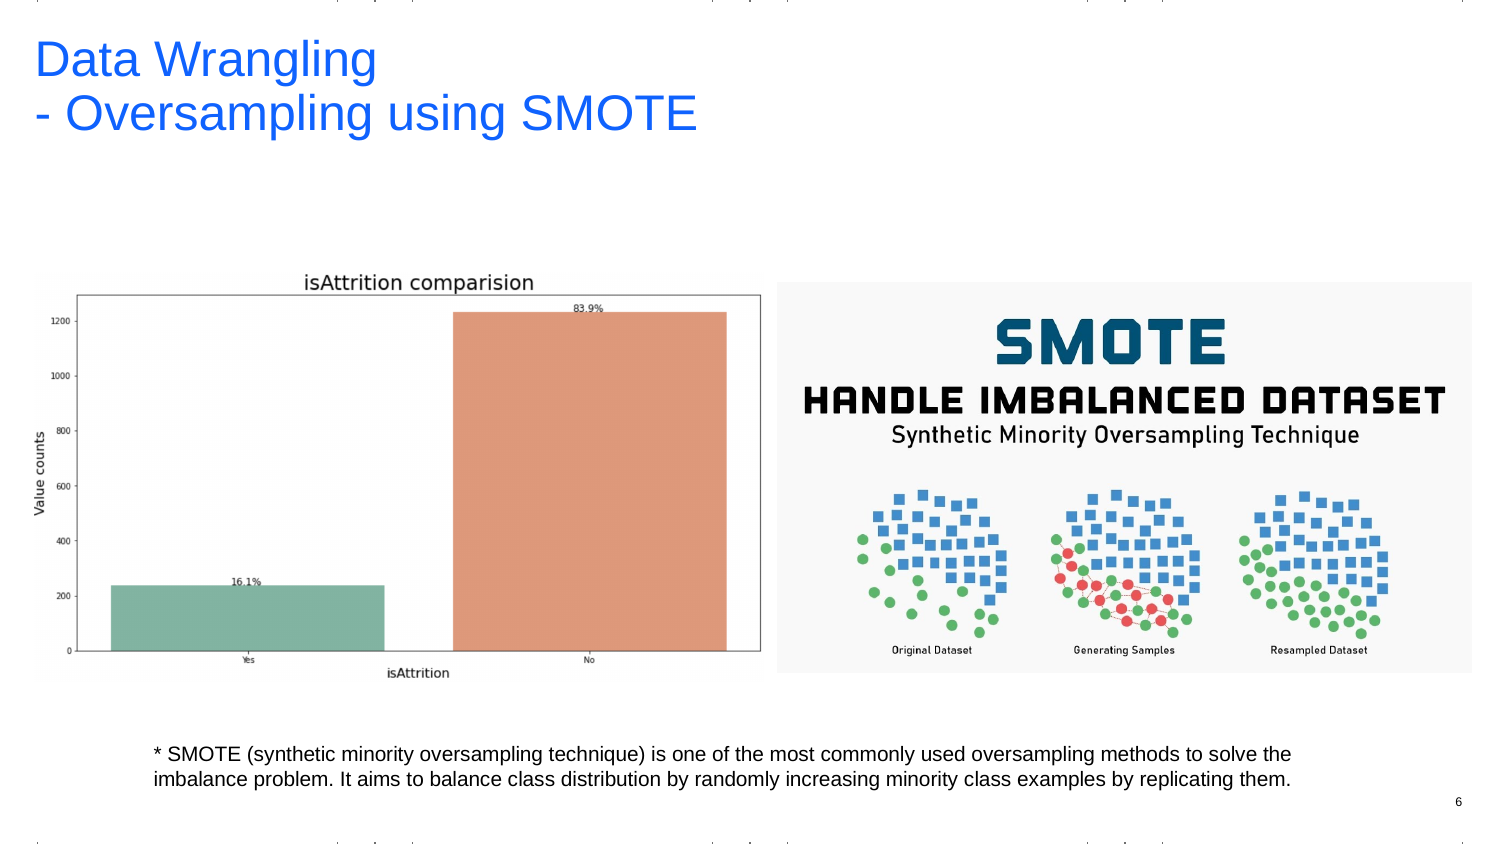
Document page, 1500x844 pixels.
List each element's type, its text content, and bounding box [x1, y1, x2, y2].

picture [34, 272, 764, 682]
slide_number 6 [1162, 787, 1463, 815]
picture [777, 281, 1473, 673]
text_box * SMOTE (synthetic minority oversampling technique) is one of the most commonly used oversampling methods to solve the imbalance problem. It aims to balance class distribution by randomly increasing minority class examples by replicating them. [138, 725, 1358, 806]
title Data Wrangling - Oversampling using SMOTE [34, 33, 714, 165]
